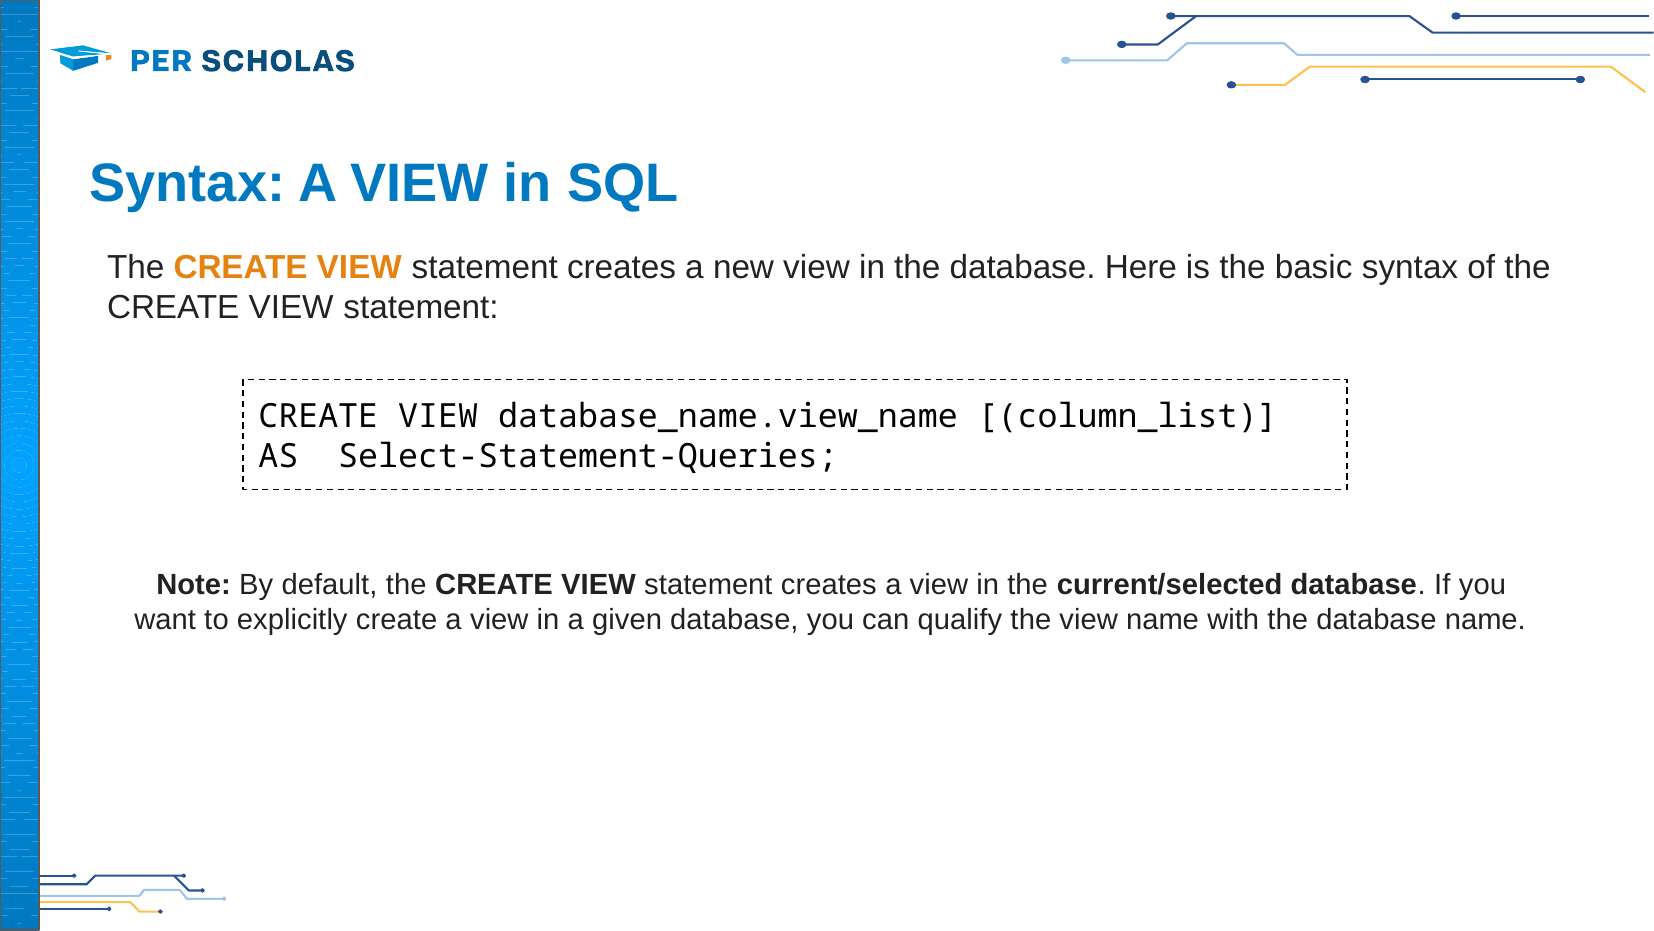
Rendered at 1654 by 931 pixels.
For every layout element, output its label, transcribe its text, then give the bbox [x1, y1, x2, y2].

text_box CREATE VIEW database_name.view_name [(column_list)] AS Select-Statement-Queries; [243, 379, 1347, 490]
picture [40, 19, 374, 91]
title Syntax: A VIEW in SQL [77, 132, 1545, 228]
text_box ‹#› [1395, 38, 1534, 164]
text_box Note: By default, the CREATE VIEW statement creates a view in the current/selected database. If you want to explicitly create a view in a given database, you can qualify the view name with the database name. [106, 550, 1557, 651]
list The CREATE VIEW statement creates a new view in the database. Here is the basic syntax of the CREATE VIEW statement: [94, 233, 1576, 848]
